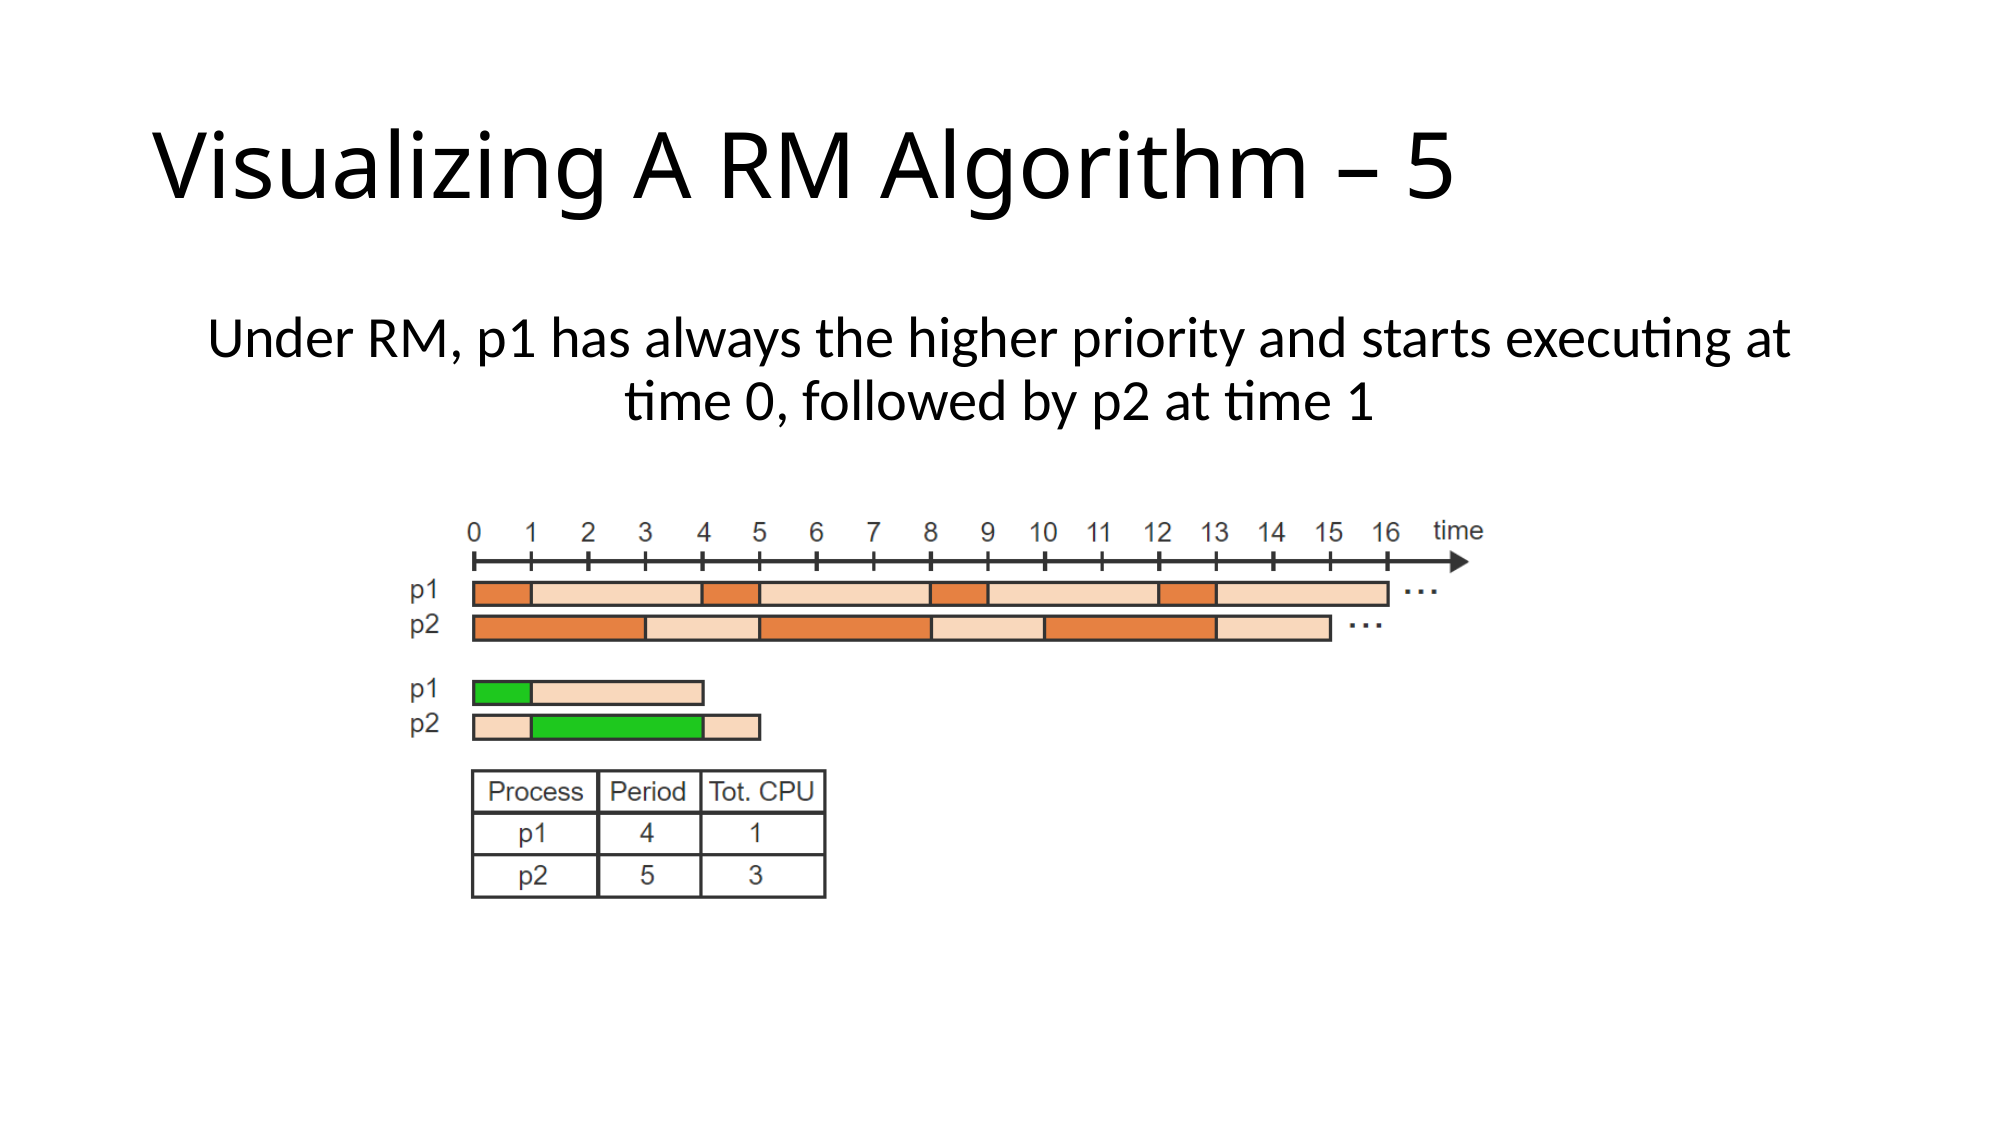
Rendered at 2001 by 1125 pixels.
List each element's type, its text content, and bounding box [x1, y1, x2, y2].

list Under RM, p1 has always the higher priority and starts executing at time 0, followed by p2 at time 1 [137, 299, 1863, 459]
picture [396, 497, 1604, 950]
title Visualizing A RM Algorithm – 5 [137, 59, 1863, 278]
